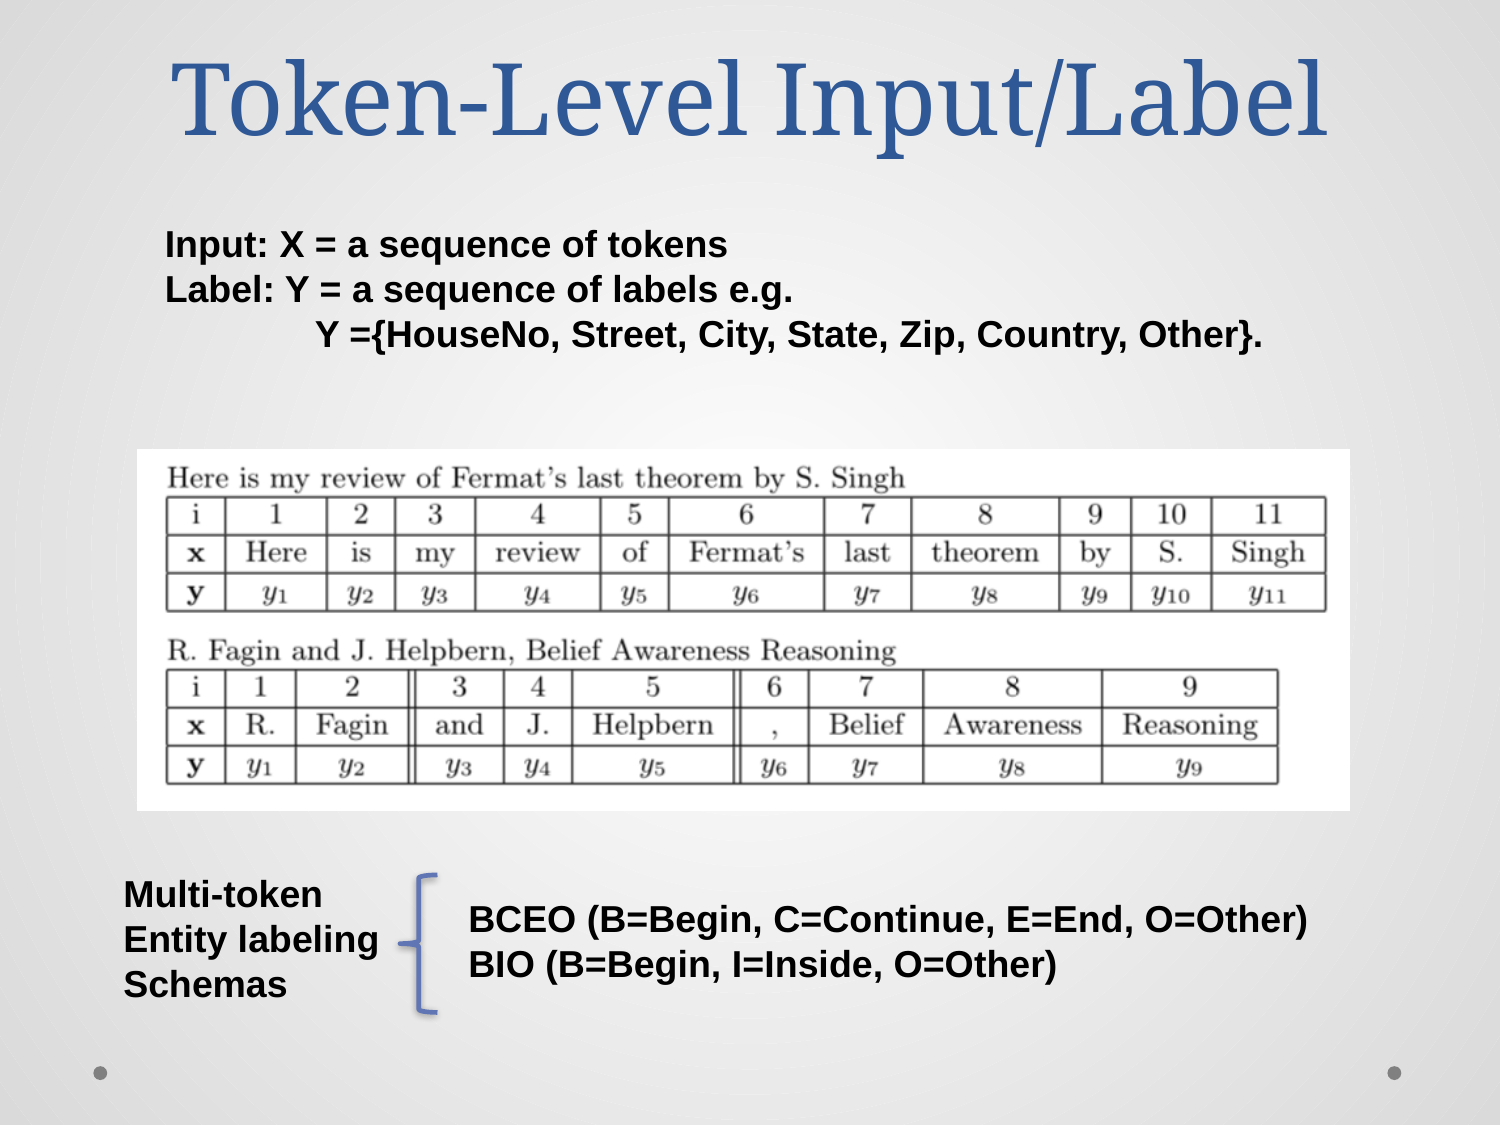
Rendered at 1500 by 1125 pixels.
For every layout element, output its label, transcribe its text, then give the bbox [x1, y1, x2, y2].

text_box [397, 872, 438, 1015]
text_box BCEO (B=Begin, C=Continue, E=End, O=Other) BIO (B=Begin, I=Inside, O=Other) [453, 887, 1325, 993]
picture [137, 449, 1351, 812]
text_box Multi-token Entity labeling Schemas [108, 862, 406, 1013]
text_box Input: X = a sequence of tokens Label: Y = a sequence of labels e.g. Y ={HouseNo, Street, City, State, Zip, Country, Other}. [150, 212, 1290, 408]
title Token-Level Input/Label [75, 0, 1425, 163]
